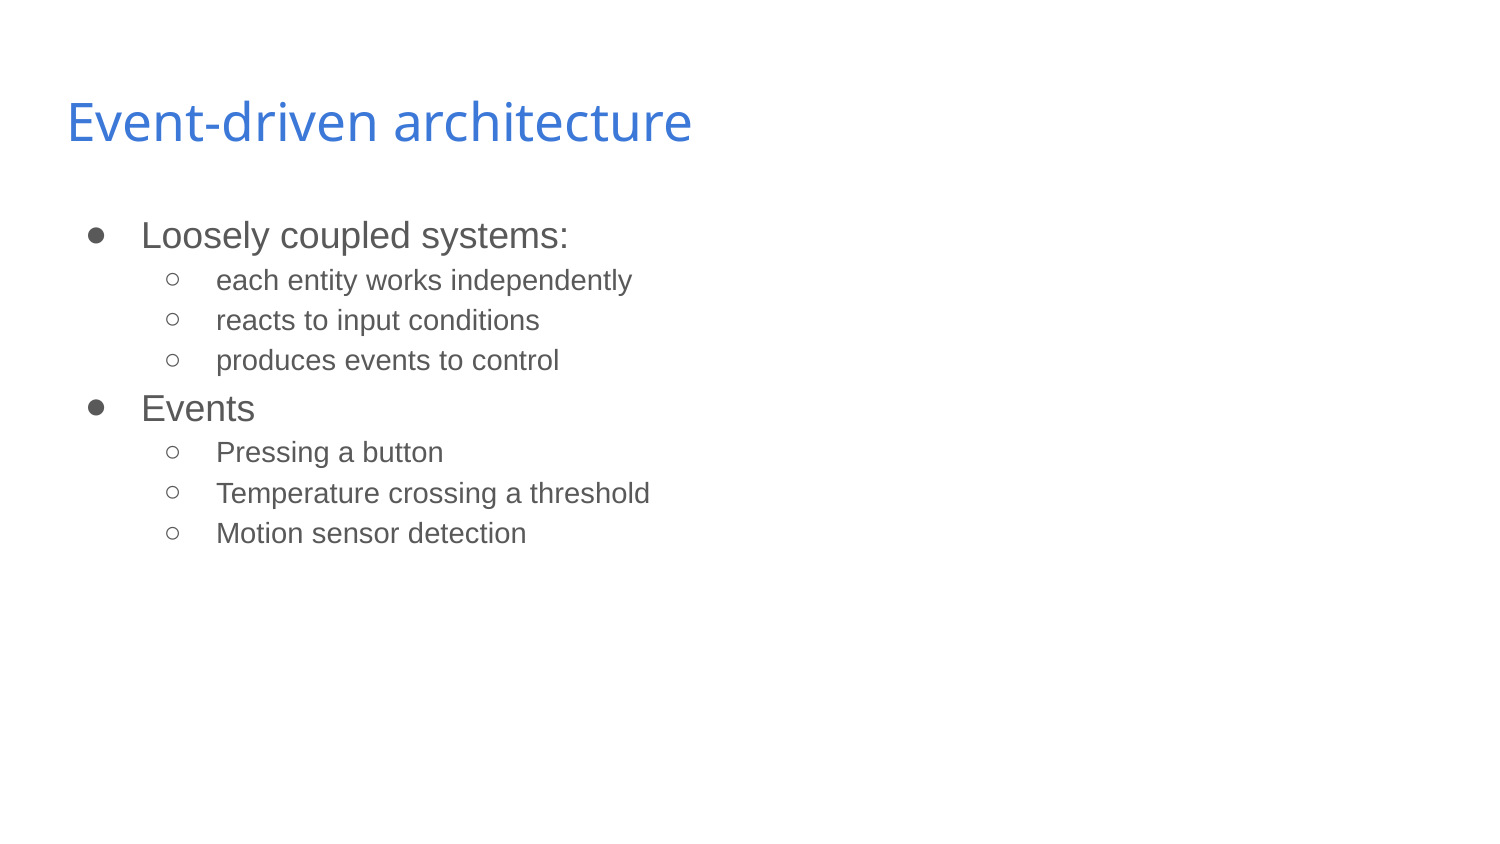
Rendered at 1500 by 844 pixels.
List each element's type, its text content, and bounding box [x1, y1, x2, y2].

list Loosely coupled systems: each entity works independently reacts to input conditions produces events to control Events Pressing a button Temperature crossing a threshold Motion sensor detection [51, 189, 1449, 750]
title Event-driven architecture [51, 72, 1449, 167]
